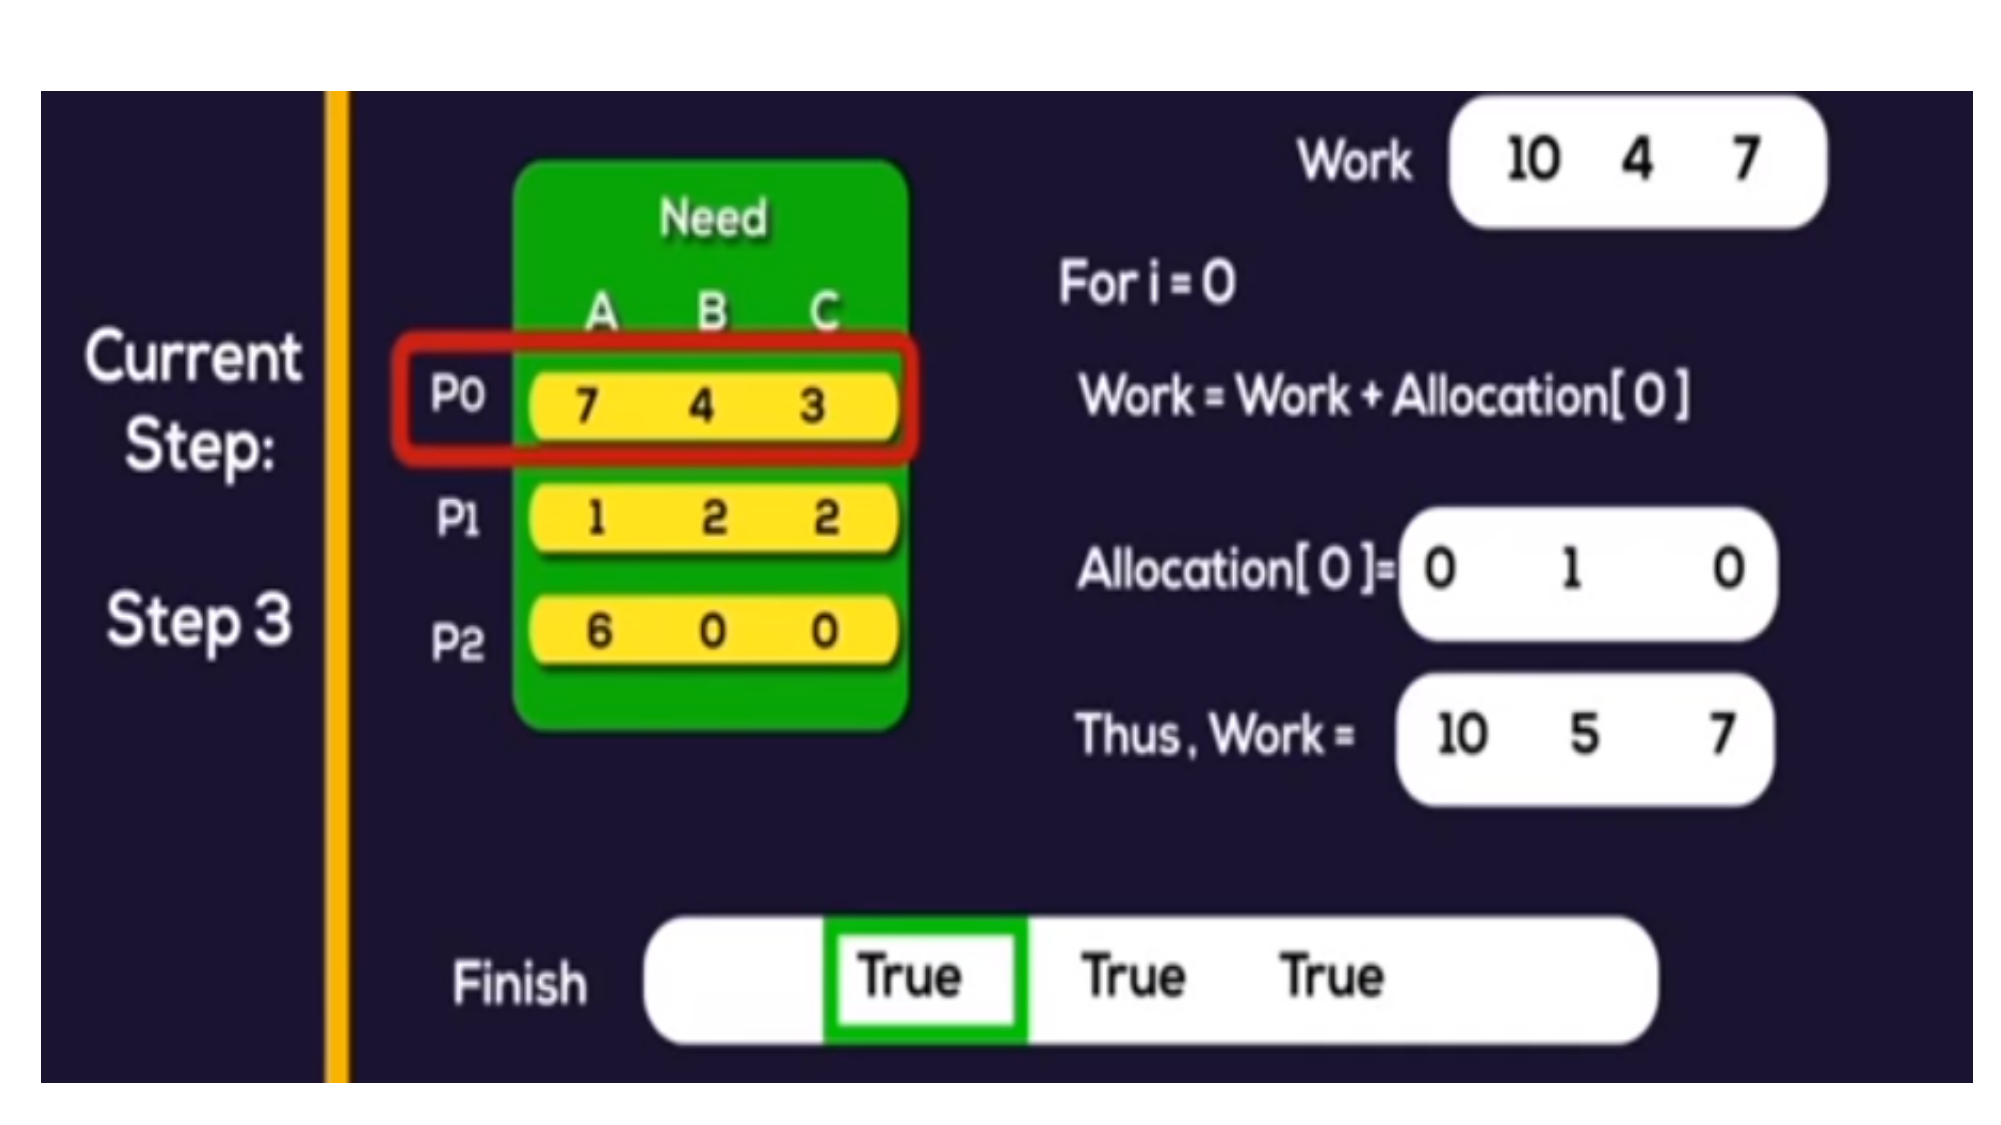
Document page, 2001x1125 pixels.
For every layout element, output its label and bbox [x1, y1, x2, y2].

picture [41, 91, 1973, 1083]
